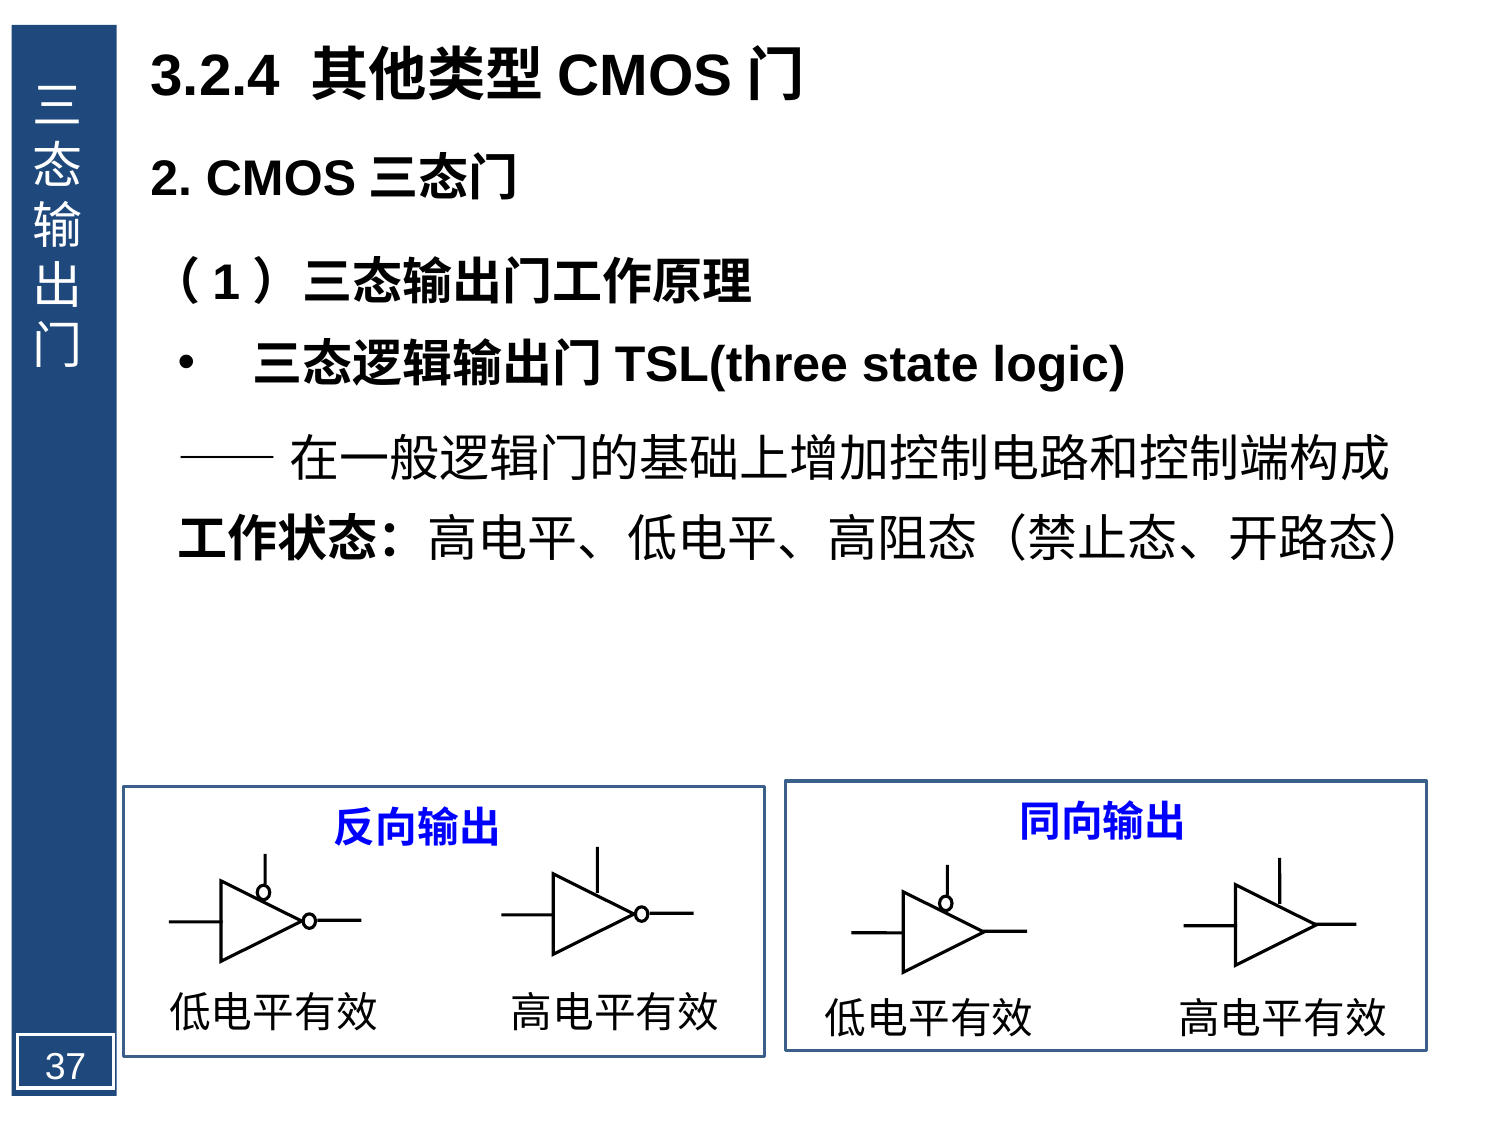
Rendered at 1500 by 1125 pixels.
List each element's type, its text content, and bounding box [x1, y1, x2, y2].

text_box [785, 780, 1427, 1051]
slide_number 37 [16, 1033, 115, 1090]
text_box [123, 786, 766, 1057]
text_box 三态逻辑输出门TSL(three state logic) ——在一般逻辑门的基础上增加控制电路和控制端构成 [162, 323, 1500, 494]
title 三态输出门 [17, 66, 115, 1075]
text_box 3.2.4 其他类型CMOS门 [135, 29, 1500, 115]
text_box 工作状态：高电平、低电平、高阻态（禁止态、开路态） [162, 499, 1500, 574]
text_box 2. CMOS三态门 [135, 138, 1500, 213]
text_box （1）三态输出门工作原理 [135, 241, 1500, 317]
